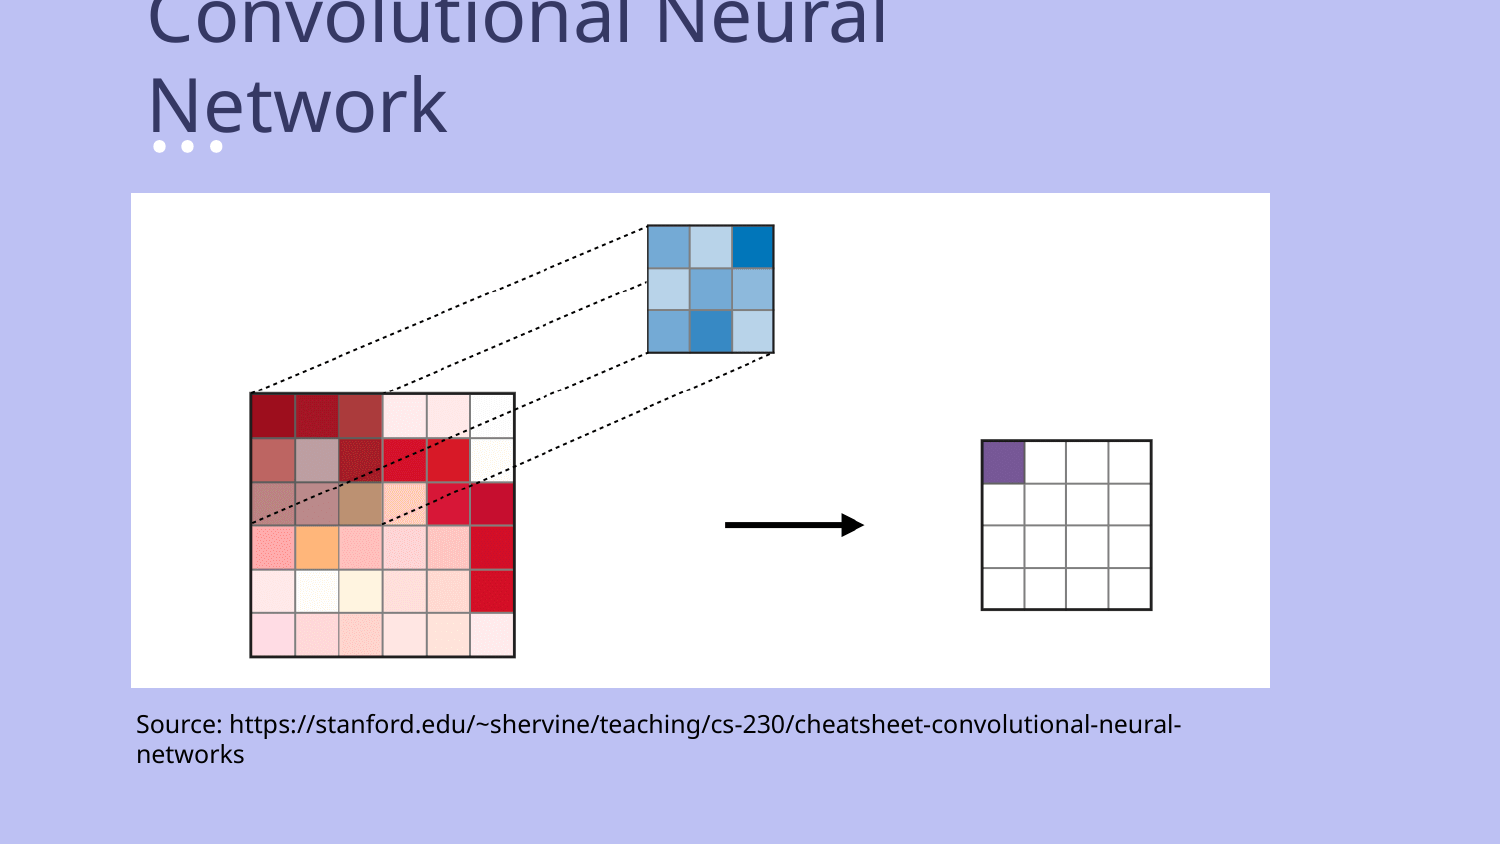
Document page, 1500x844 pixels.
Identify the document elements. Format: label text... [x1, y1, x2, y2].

text_box Source: https://stanford.edu/~shervine/teaching/cs-230/cheatsheet-convolutional-neural-networks [121, 694, 1304, 784]
picture [131, 193, 1270, 688]
title Convolutional Neural Network [131, 34, 1077, 163]
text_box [151, 139, 225, 153]
